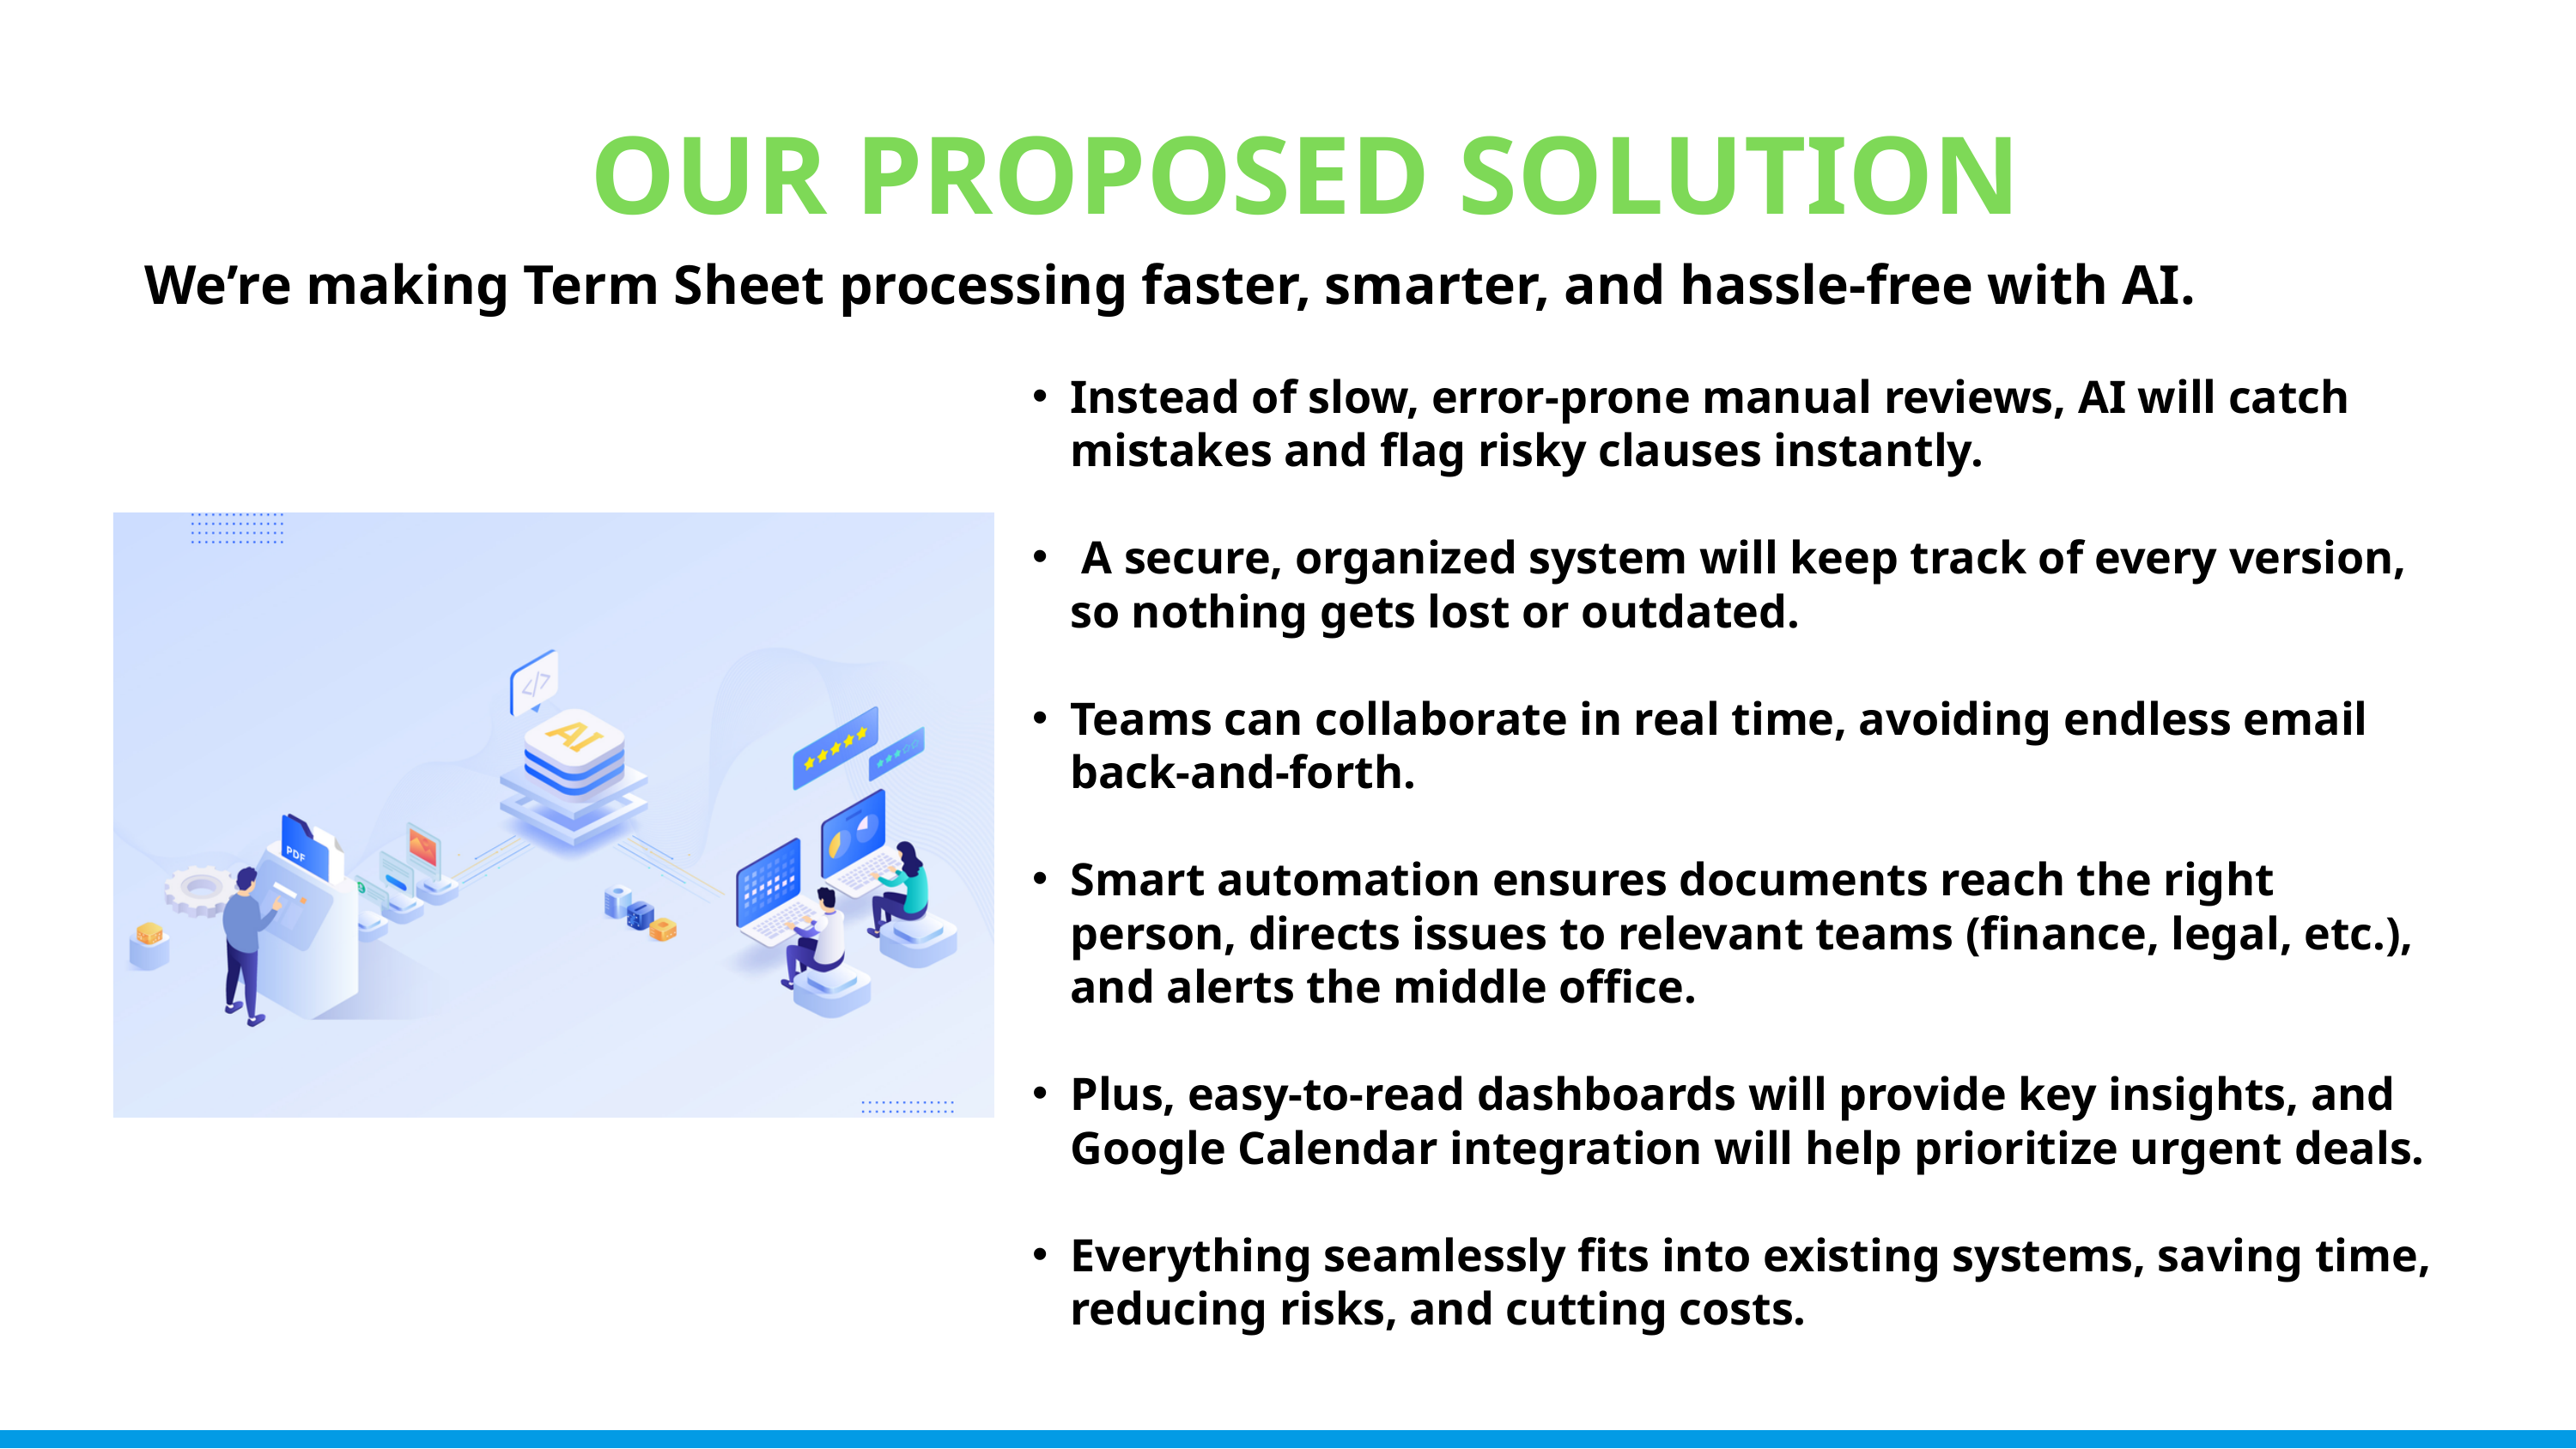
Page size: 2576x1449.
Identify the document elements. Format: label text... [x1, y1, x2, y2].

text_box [144, 252, 2467, 343]
text_box [112, 512, 993, 1118]
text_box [126, 79, 2485, 276]
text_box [0, 1429, 2576, 1449]
text_box Instead of slow, error-prone manual reviews, AI will catch mistakes and flag risky clauses instantly. A secure, organized system will keep track of every version, so nothing gets lost or outdated. Teams can collaborate in real time, avoiding endless email back-and-forth. Smart automation ensures documents reach the right person, directs issues to relevant teams (finance, legal, etc.), and alerts the middle office. Plus, easy-to-read dashboards will provide key insights, and Google Calendar integration will help prioritize urgent deals. Everything seamlessly fits into existing systems, saving time, reducing risks, and cutting costs. [993, 368, 2432, 1388]
